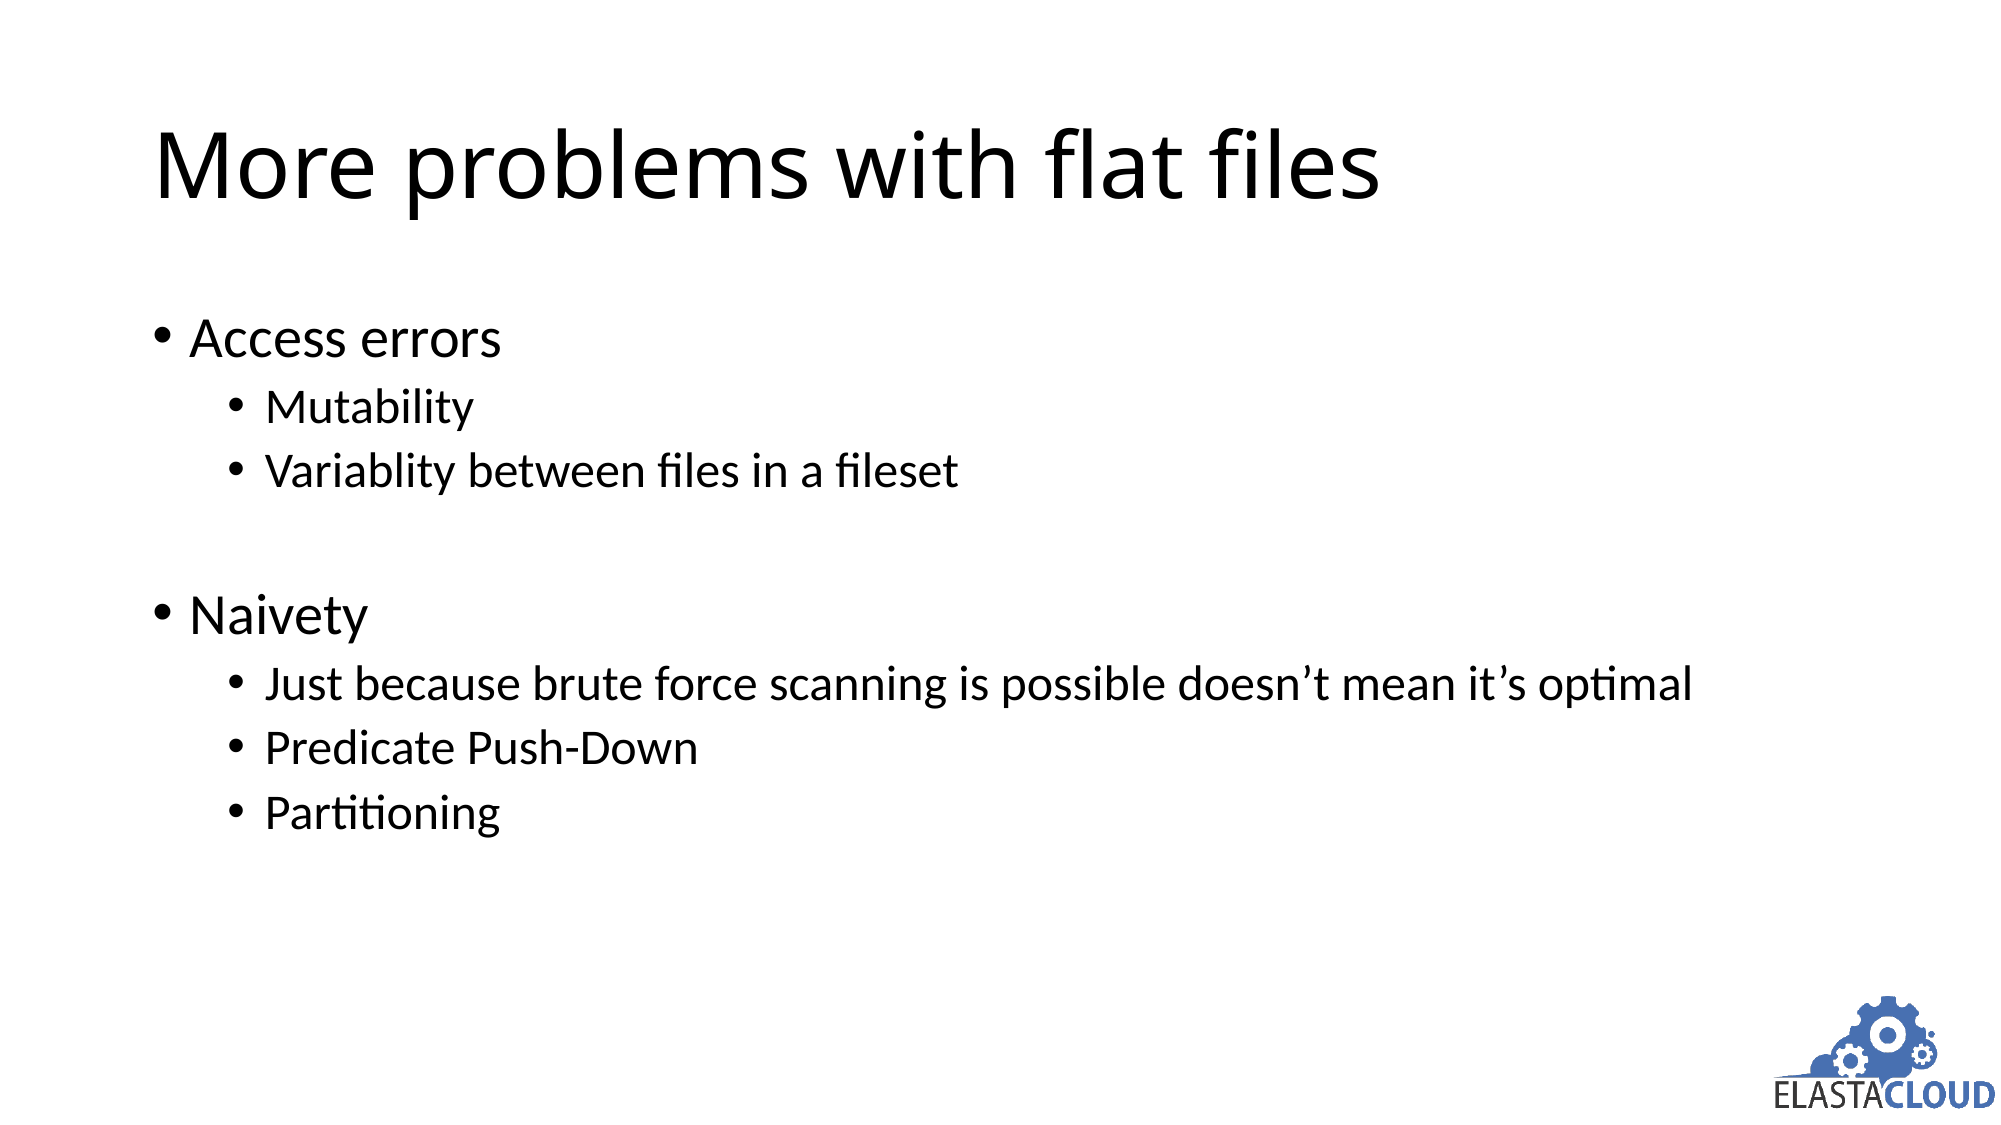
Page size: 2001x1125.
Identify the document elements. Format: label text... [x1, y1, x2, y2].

picture [1767, 992, 2000, 1116]
list Access errors Mutability Variablity between files in a fileset Naivety Just because brute force scanning is possible doesn’t mean it’s optimal Predicate Push-Down Partitioning [137, 299, 1863, 1014]
title More problems with flat files [137, 59, 1863, 278]
